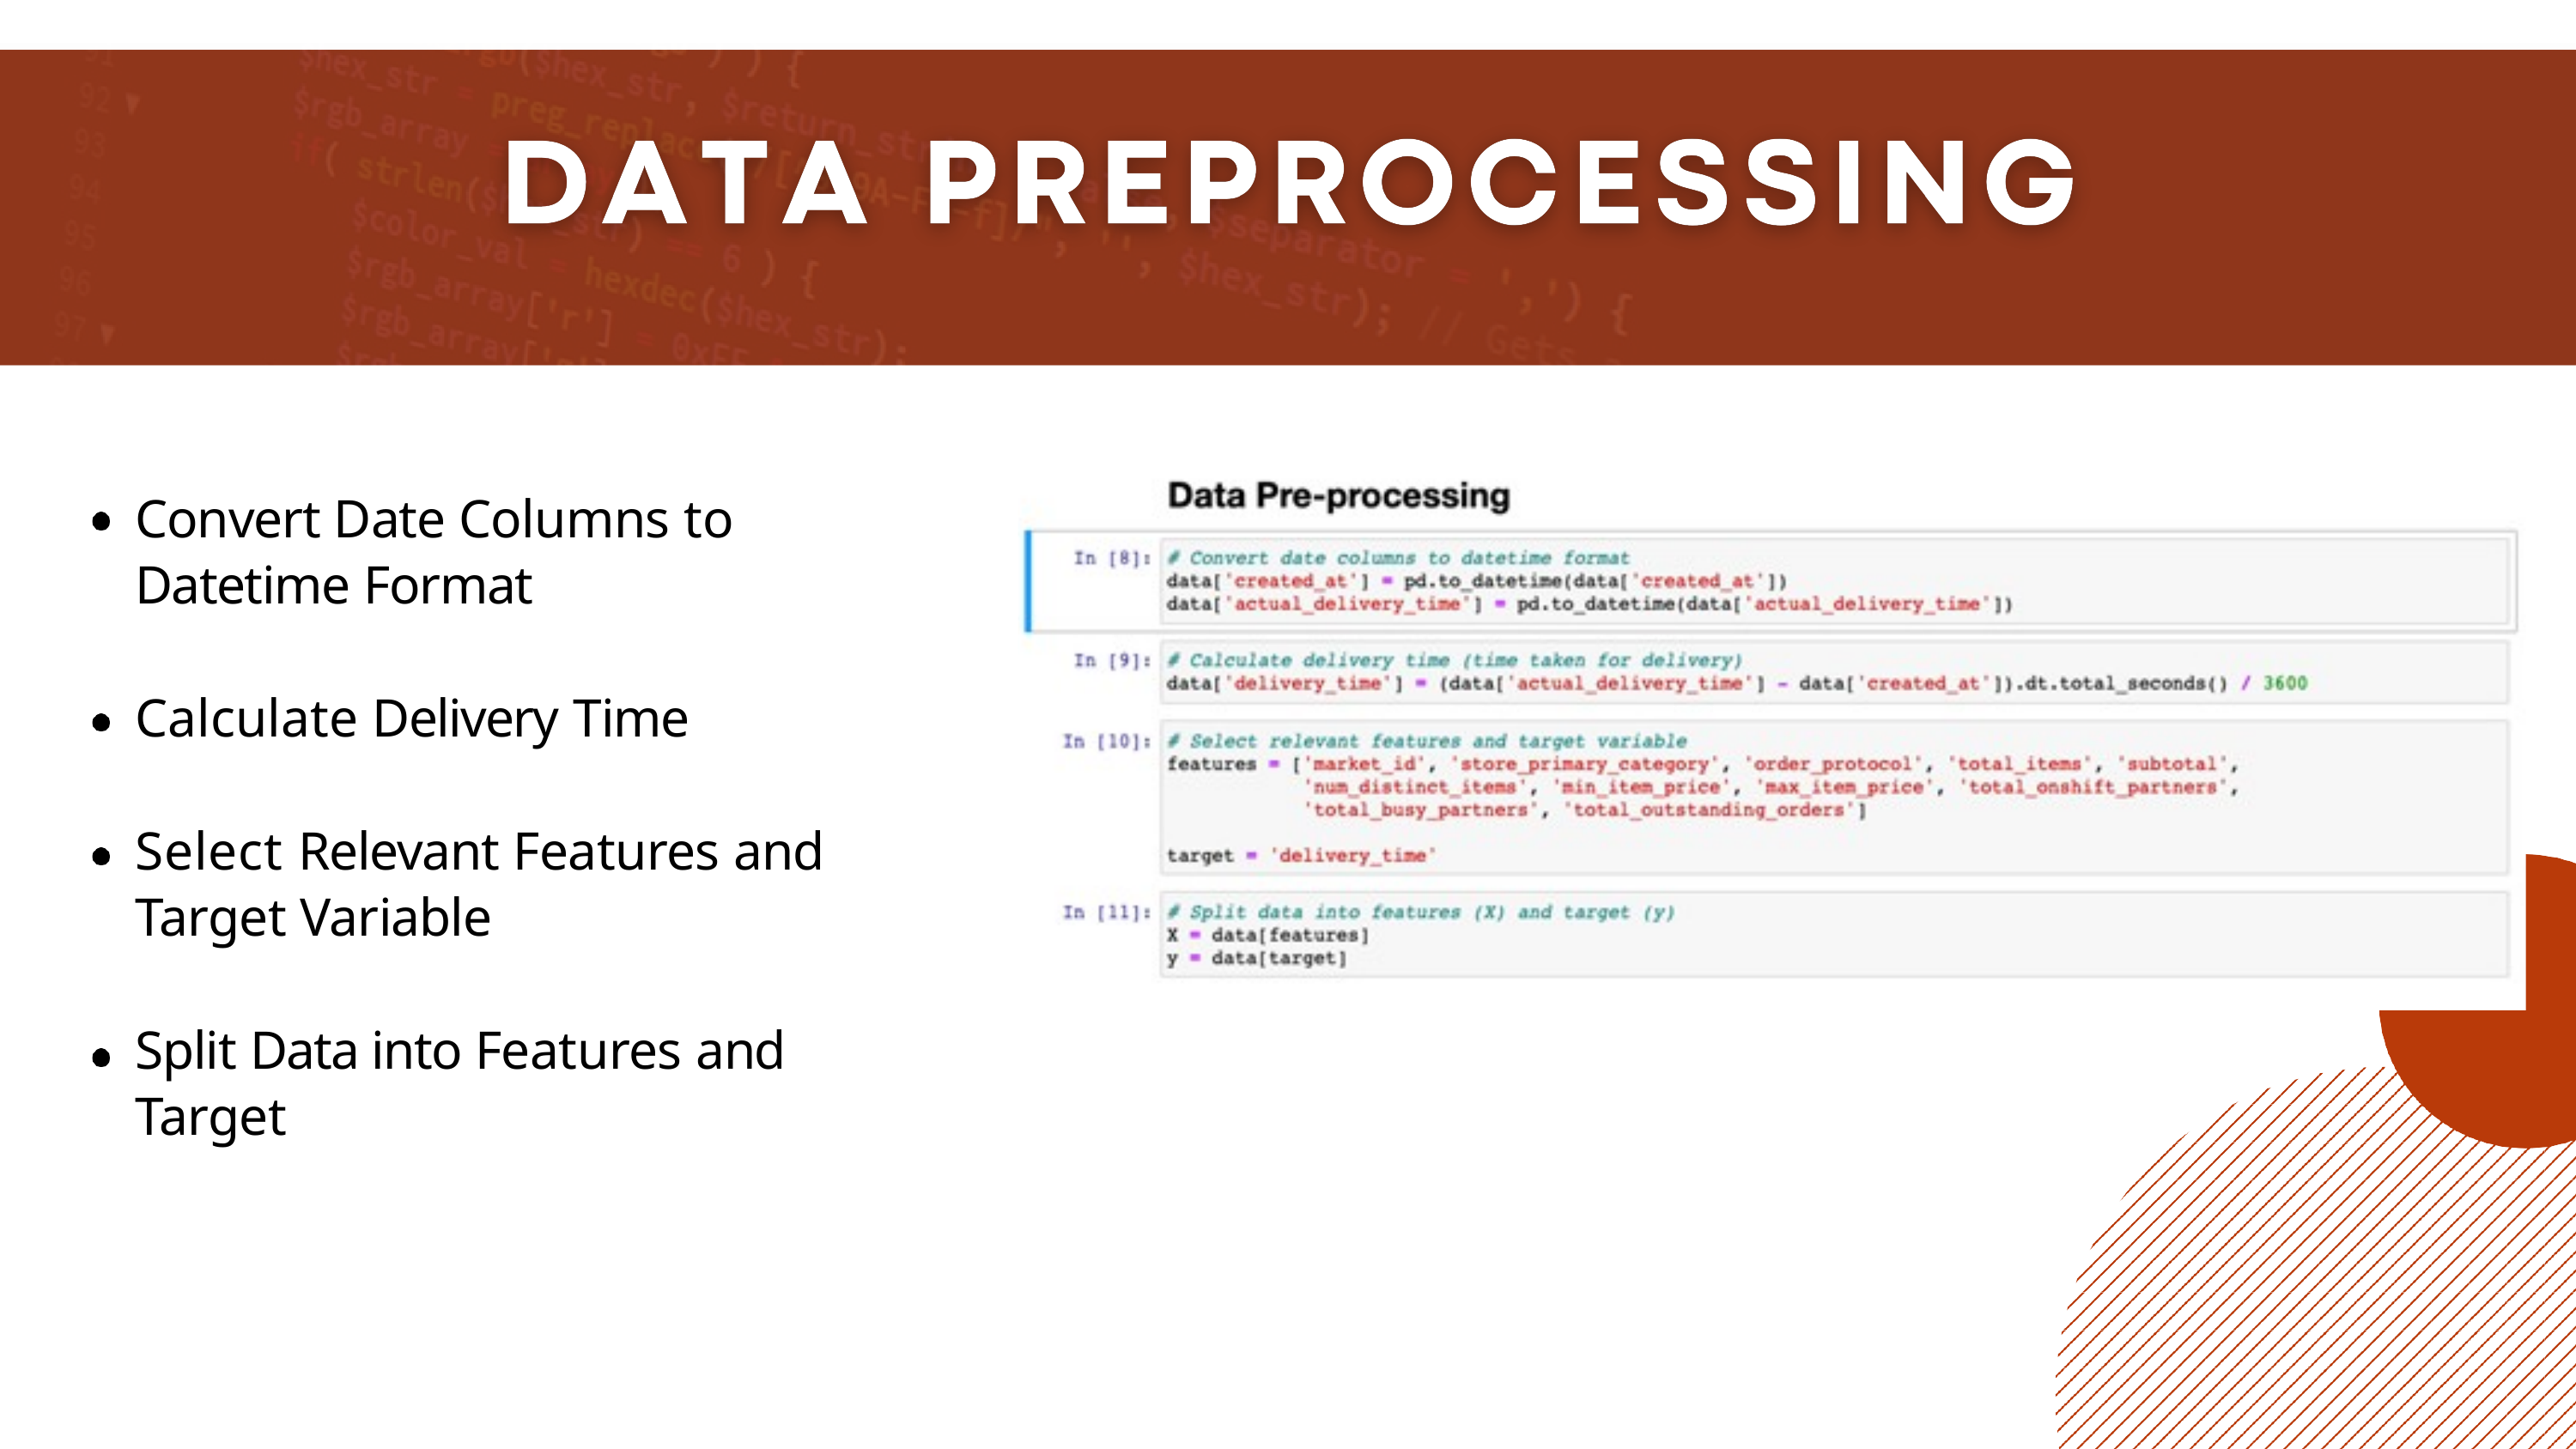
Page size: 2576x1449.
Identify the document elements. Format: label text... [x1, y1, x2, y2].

text_box [92, 1048, 110, 1067]
text_box [92, 512, 110, 530]
text_box [92, 847, 110, 865]
text_box Convert Date Columns to Datetime Format Calculate Delivery Time Select Relevant Features and Target Variable Split Data into Features and Target [133, 479, 880, 1146]
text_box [1018, 461, 2576, 1449]
text_box [0, 43, 2576, 366]
text_box [468, 110, 2120, 282]
text_box [92, 713, 110, 731]
